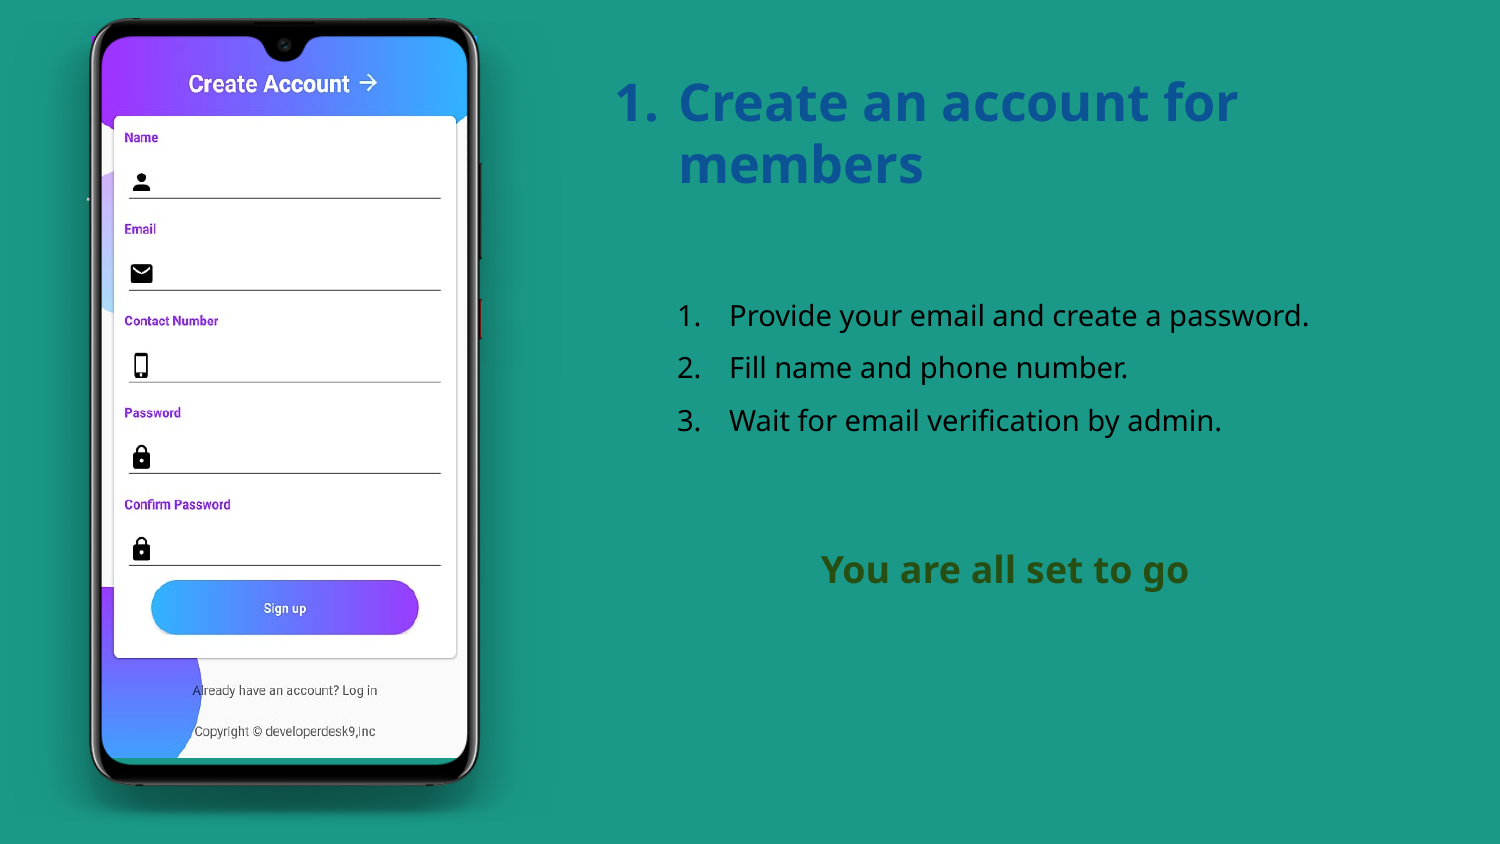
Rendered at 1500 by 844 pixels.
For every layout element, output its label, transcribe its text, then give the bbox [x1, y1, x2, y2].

text_box Create an account for members [588, 31, 1456, 232]
text_box Provide your email and create a password. Fill name and phone number. Wait for email verification by admin. [639, 264, 1354, 475]
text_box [7, 17, 562, 826]
text_box You are all set to go [705, 507, 1305, 629]
